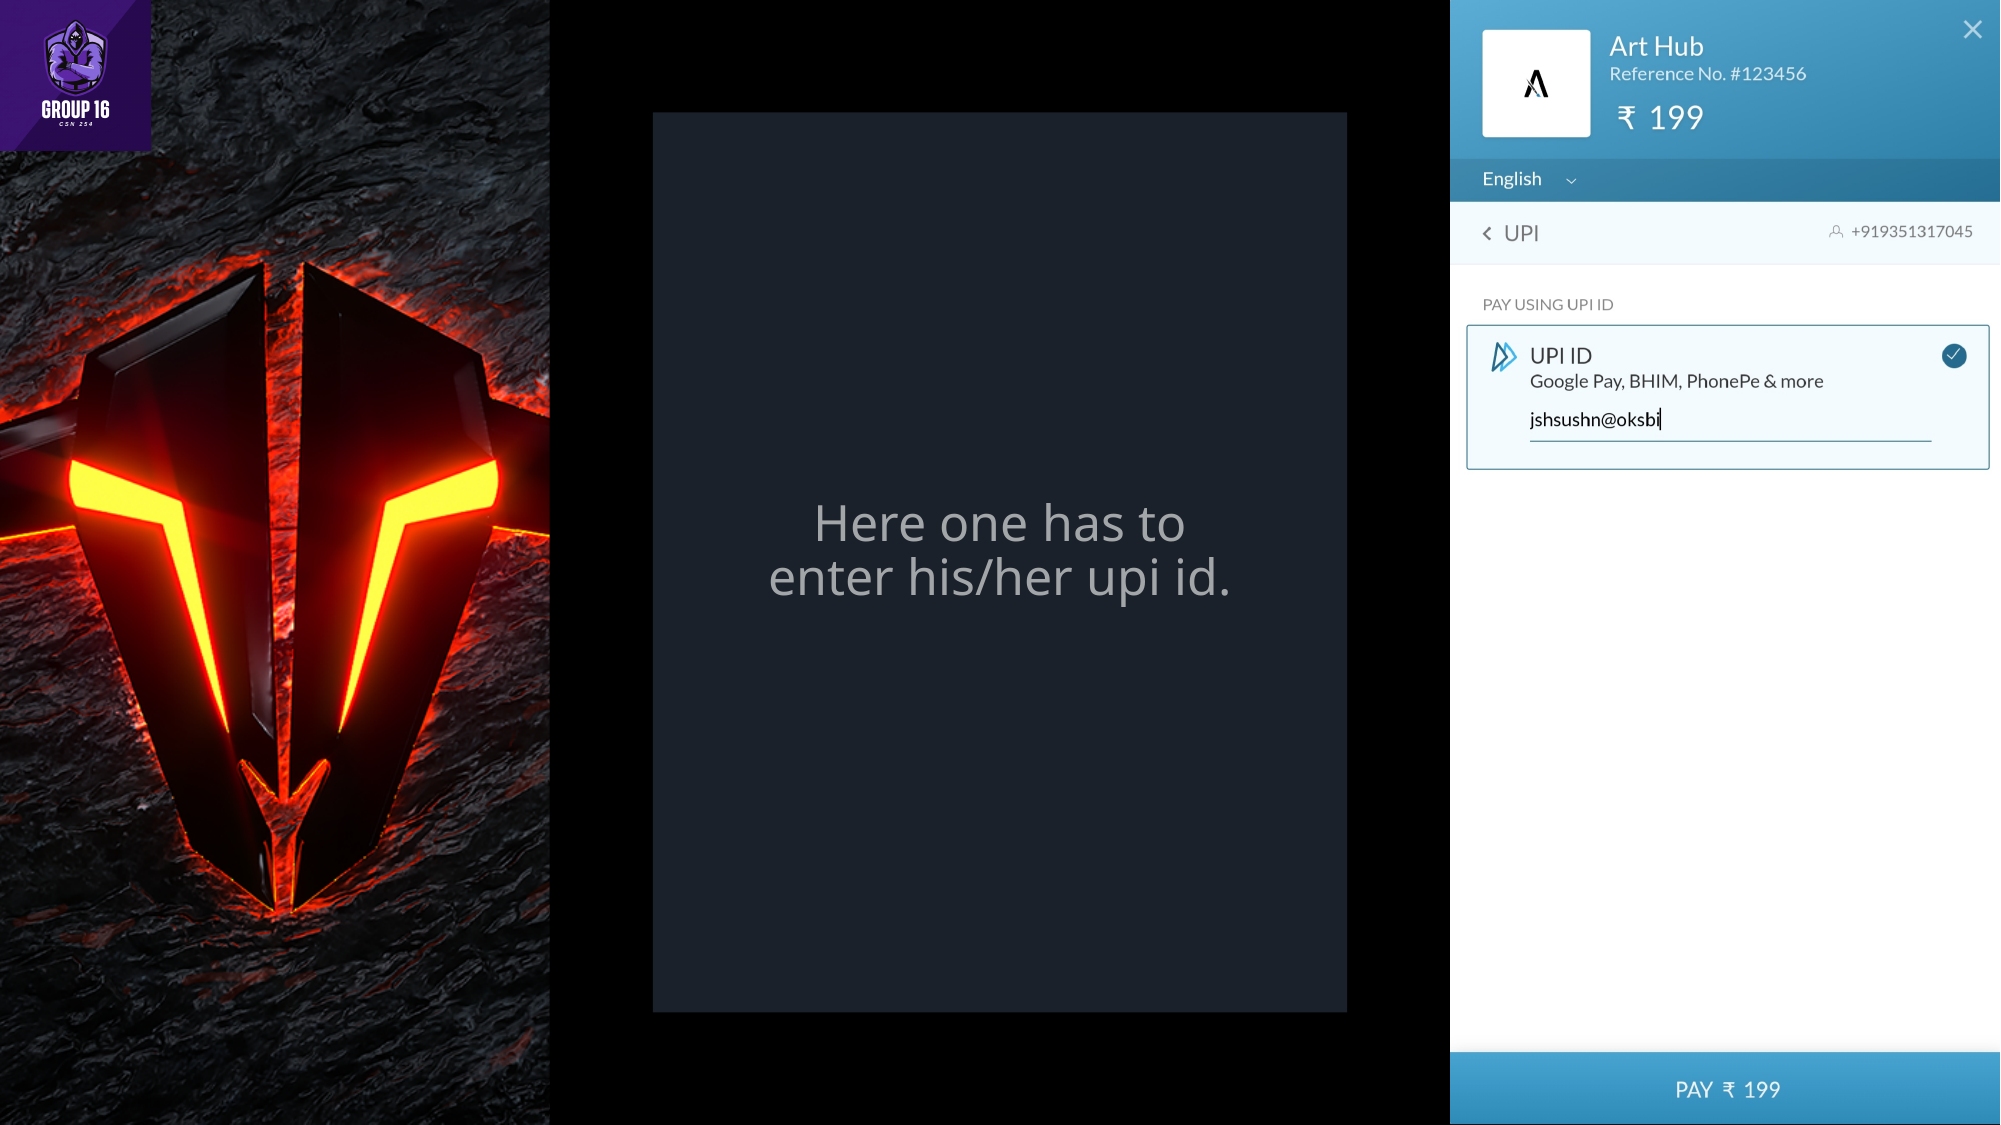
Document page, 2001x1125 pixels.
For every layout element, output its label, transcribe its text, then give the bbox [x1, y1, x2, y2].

picture [0, 0, 550, 1125]
title Here one has to enter his/her upi id. [736, 196, 1264, 614]
text_box [652, 111, 1348, 1013]
text_box [550, 0, 1450, 1125]
picture [1450, 0, 2000, 1125]
